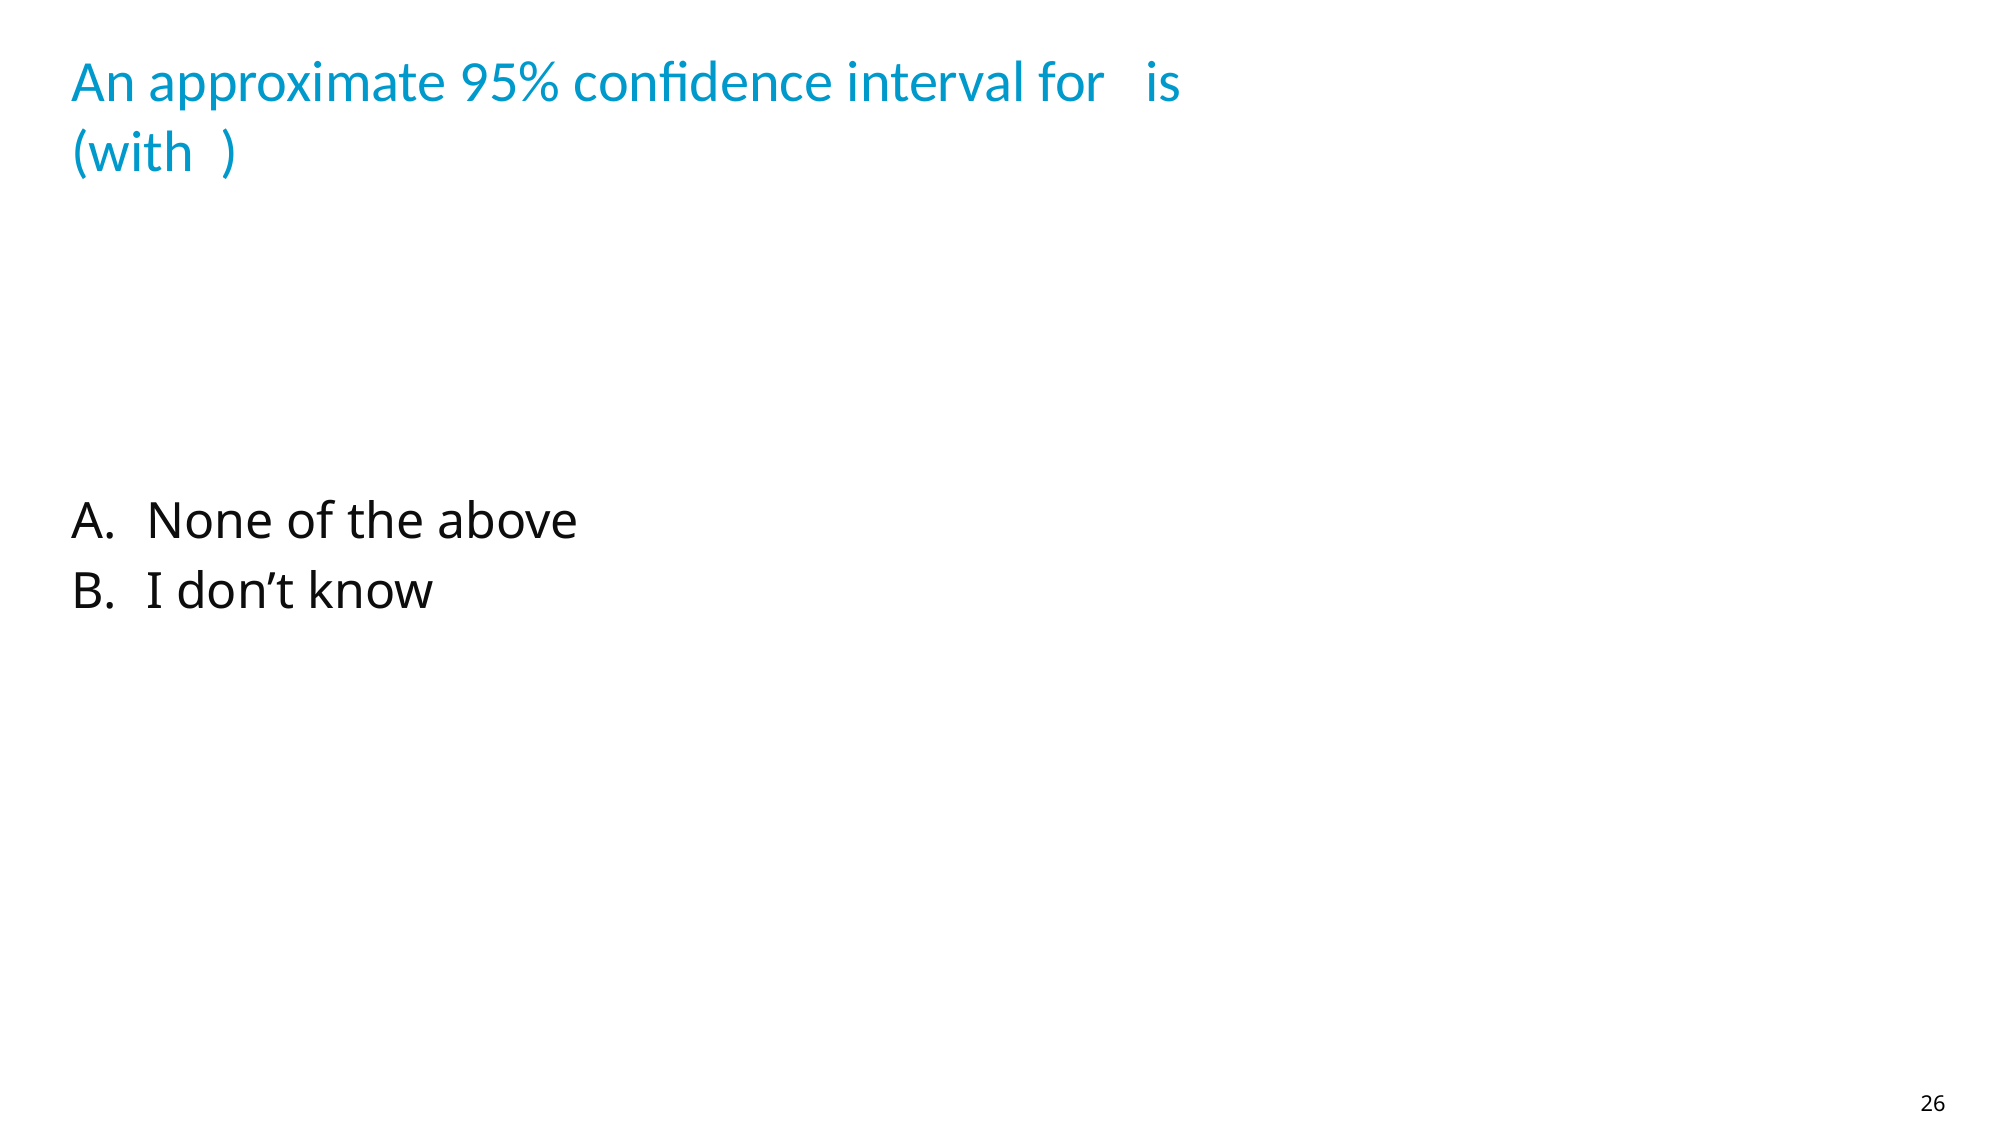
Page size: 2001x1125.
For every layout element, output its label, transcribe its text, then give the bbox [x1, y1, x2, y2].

footer 26 [1866, 1082, 2000, 1125]
